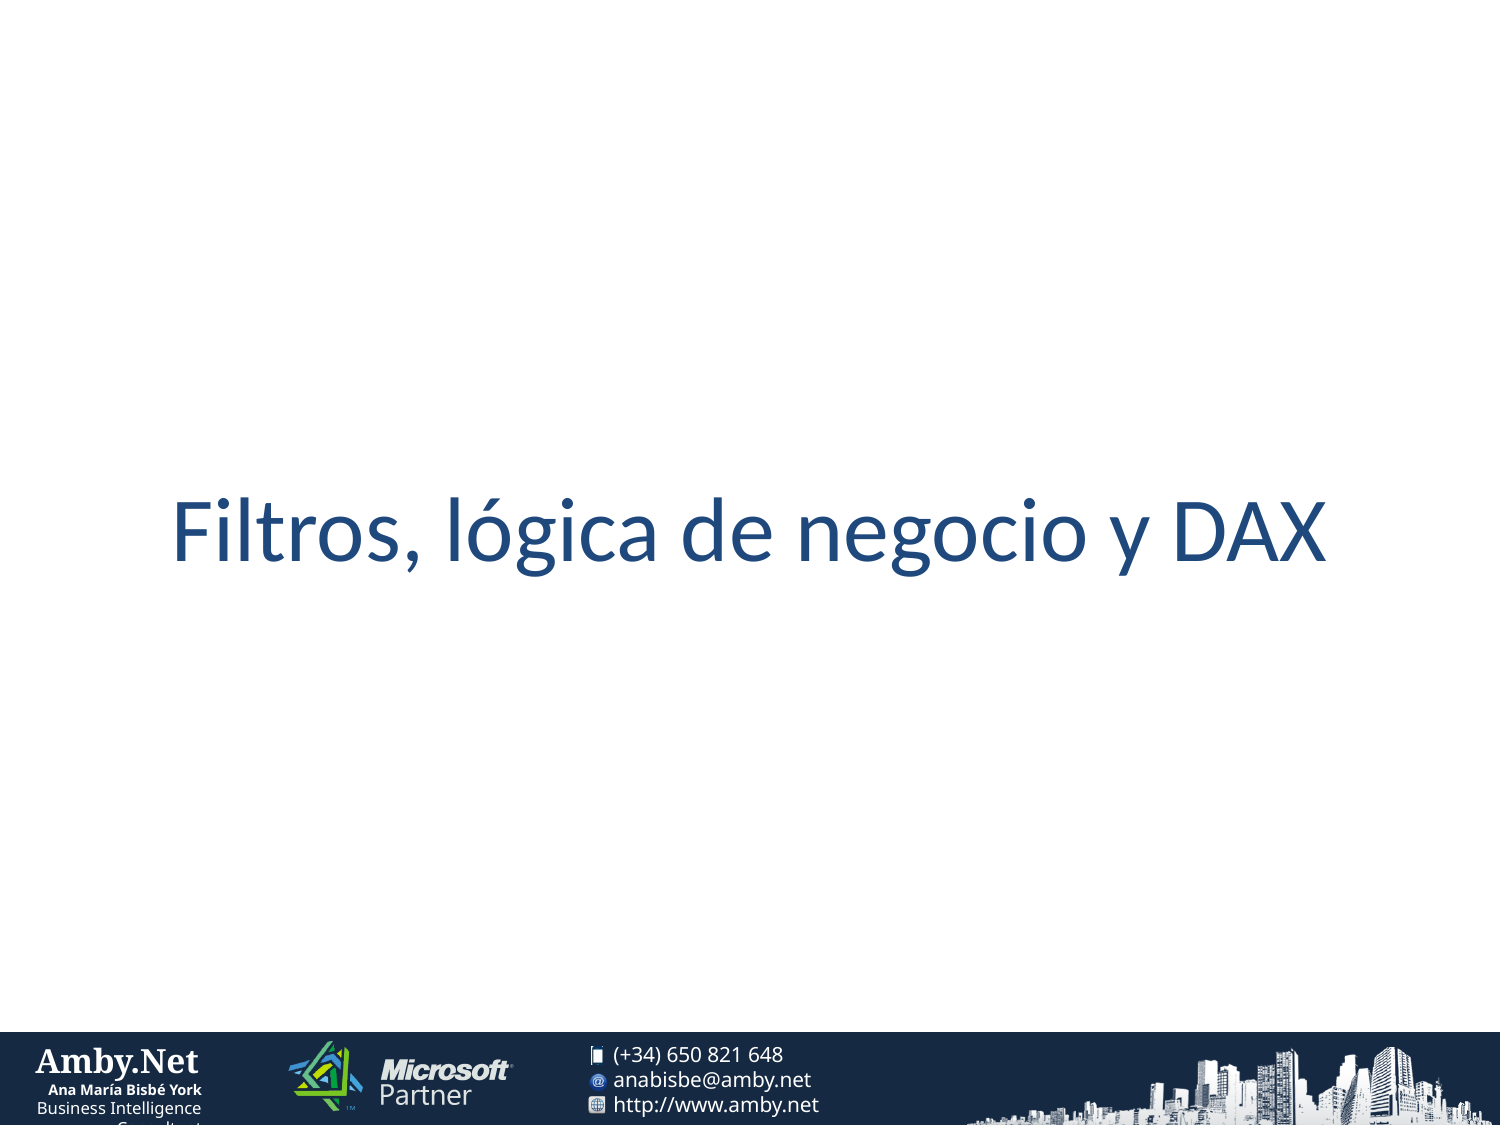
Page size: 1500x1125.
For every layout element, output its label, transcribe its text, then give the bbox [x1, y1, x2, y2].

picture [0, 1032, 1500, 1125]
title Filtros, lógica de negocio y DAX [112, 349, 1388, 591]
